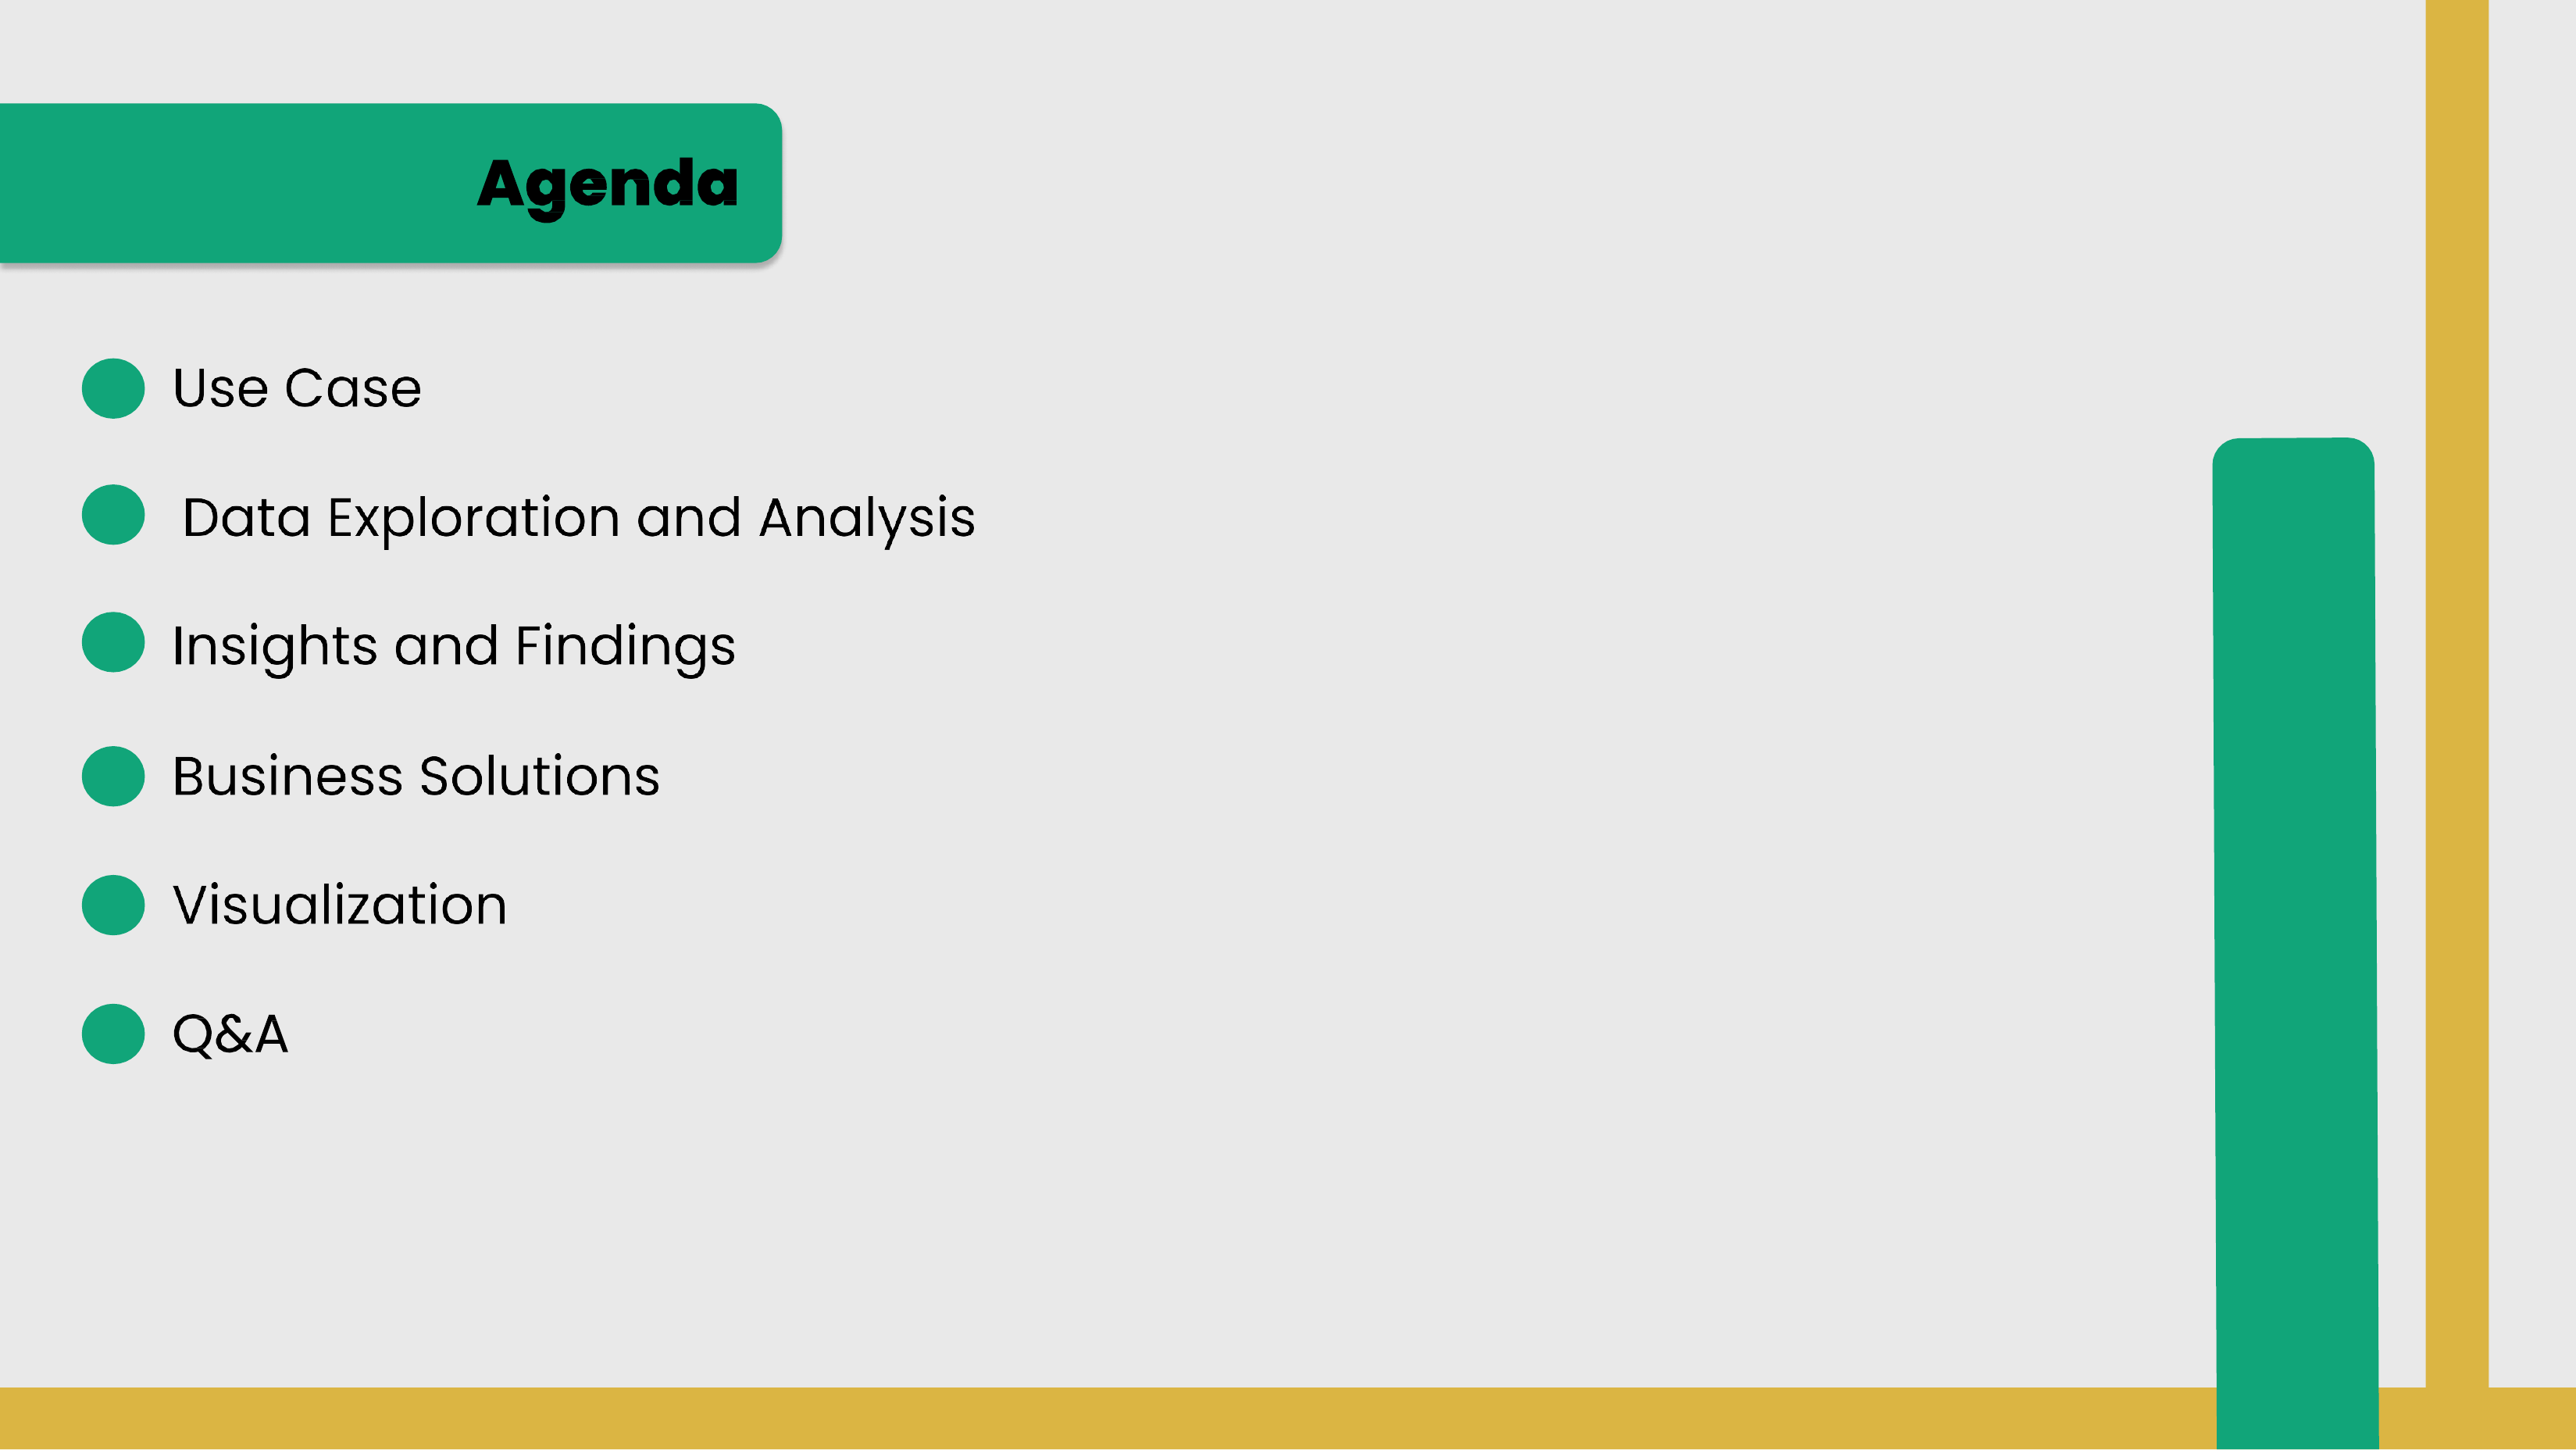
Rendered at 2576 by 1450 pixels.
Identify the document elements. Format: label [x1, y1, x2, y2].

text_box [81, 484, 145, 545]
text_box [81, 874, 145, 936]
text_box [2425, 0, 2489, 1388]
text_box [0, 1388, 2217, 1450]
picture [186, 494, 974, 550]
text_box [81, 746, 145, 807]
picture [175, 753, 658, 795]
text_box [81, 358, 145, 419]
picture [173, 882, 505, 924]
text_box [2379, 1388, 2576, 1450]
text_box [81, 1003, 145, 1065]
picture [175, 368, 421, 408]
text_box [0, 103, 788, 274]
text_box [216, 1013, 254, 1053]
text_box [255, 1014, 288, 1052]
text_box [2212, 438, 2379, 1450]
picture [175, 623, 735, 679]
text_box [173, 1014, 212, 1059]
text_box [81, 612, 145, 673]
